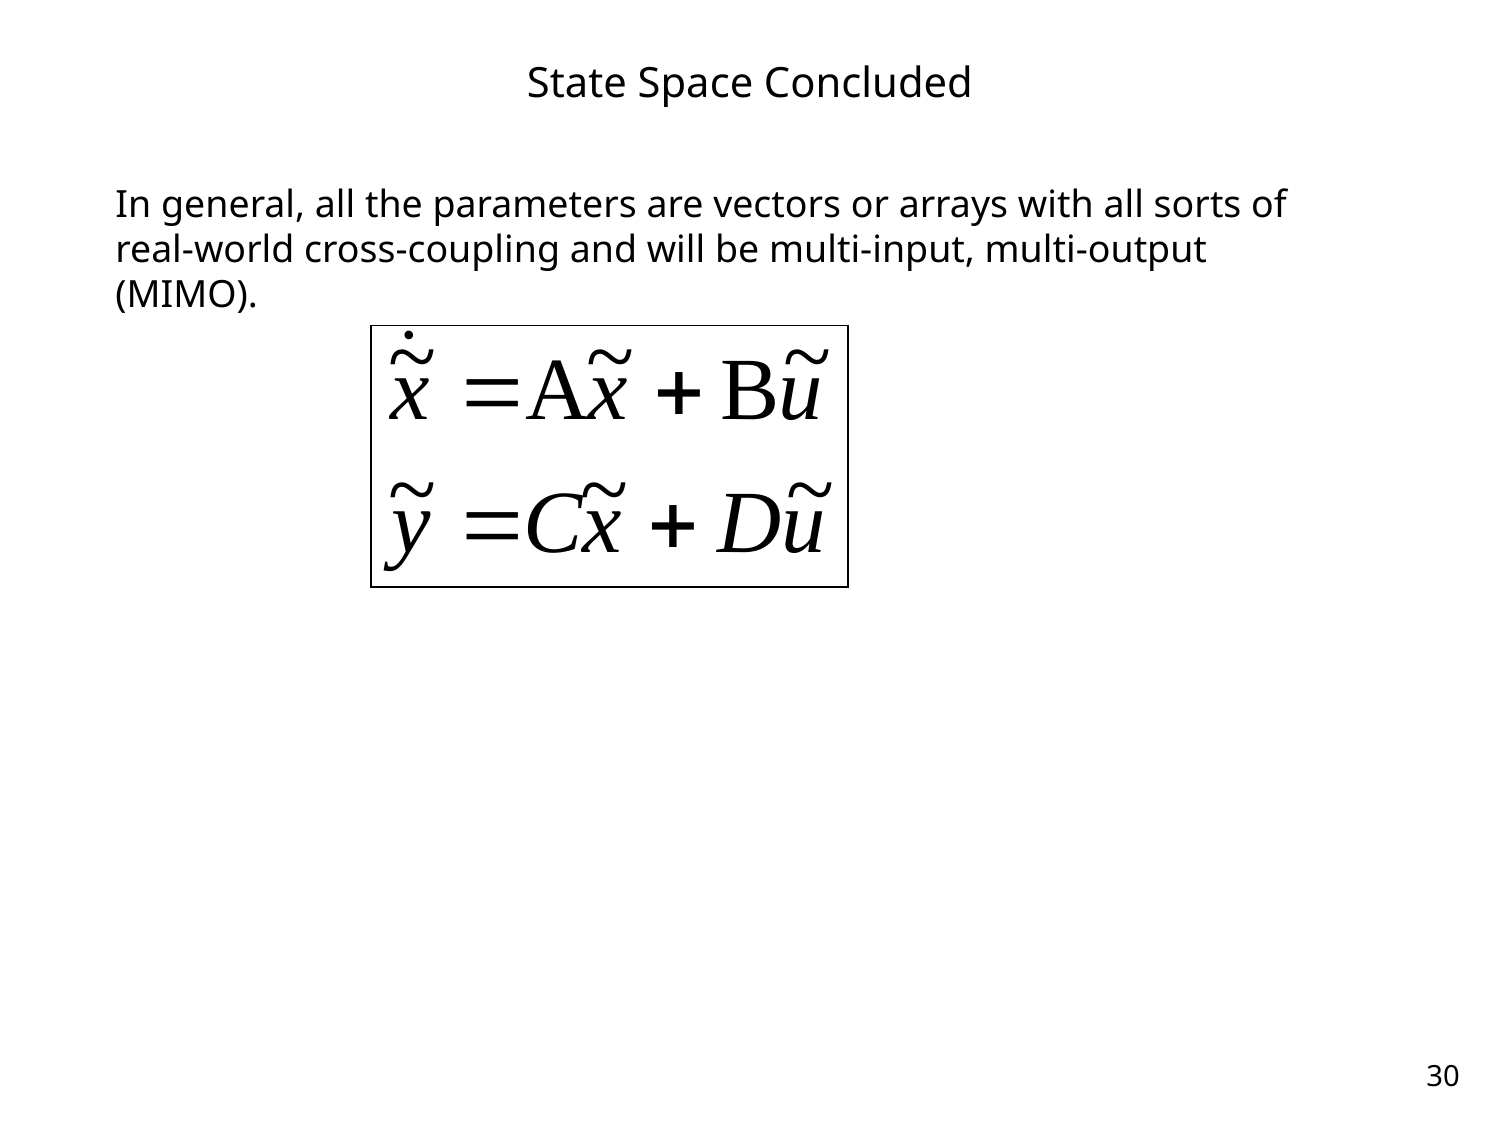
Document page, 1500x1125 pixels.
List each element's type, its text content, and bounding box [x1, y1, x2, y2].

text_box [371, 325, 848, 587]
slide_number 30 [1162, 1049, 1476, 1101]
title State Space Concluded [112, 37, 1388, 125]
list In general, all the parameters are vectors or arrays with all sorts of real-world cross-coupling and will be multi-input, multi-output (MIMO). [100, 172, 1376, 267]
